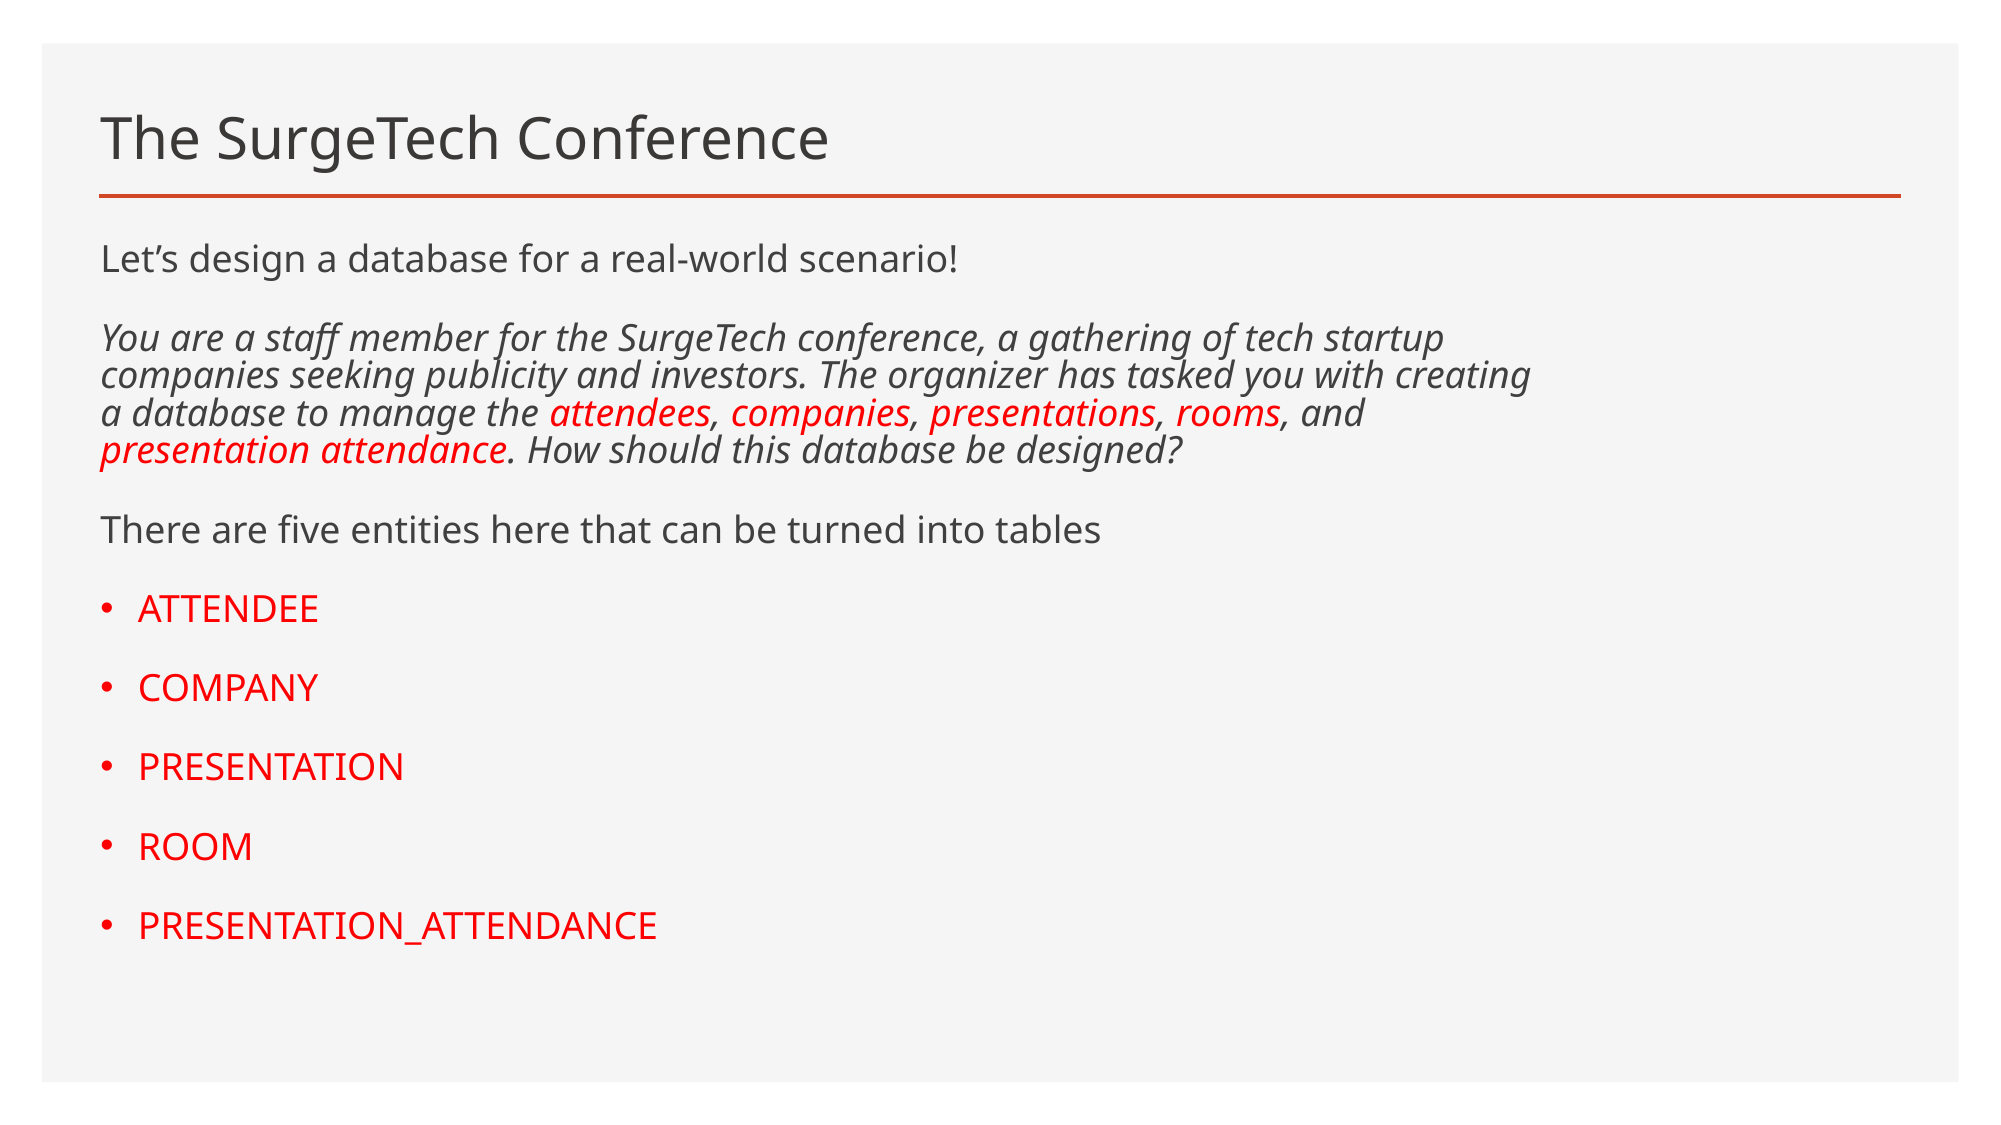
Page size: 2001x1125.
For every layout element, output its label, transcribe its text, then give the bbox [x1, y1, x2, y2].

title The SurgeTech Conference [85, 73, 1089, 179]
list Let’s design a database for a real-world scenario! You are a staff member for the SurgeTech conference, a gathering of tech startup companies seeking publicity and investors. The organizer has tasked you with creating a database to manage the attendees, companies, presentations, rooms, and presentation attendance. How should this database be designed? There are five entities here that can be turned into tables ATTENDEE COMPANY PRESENTATION ROOM PRESENTATION_ATTENDANCE [85, 234, 1565, 1028]
